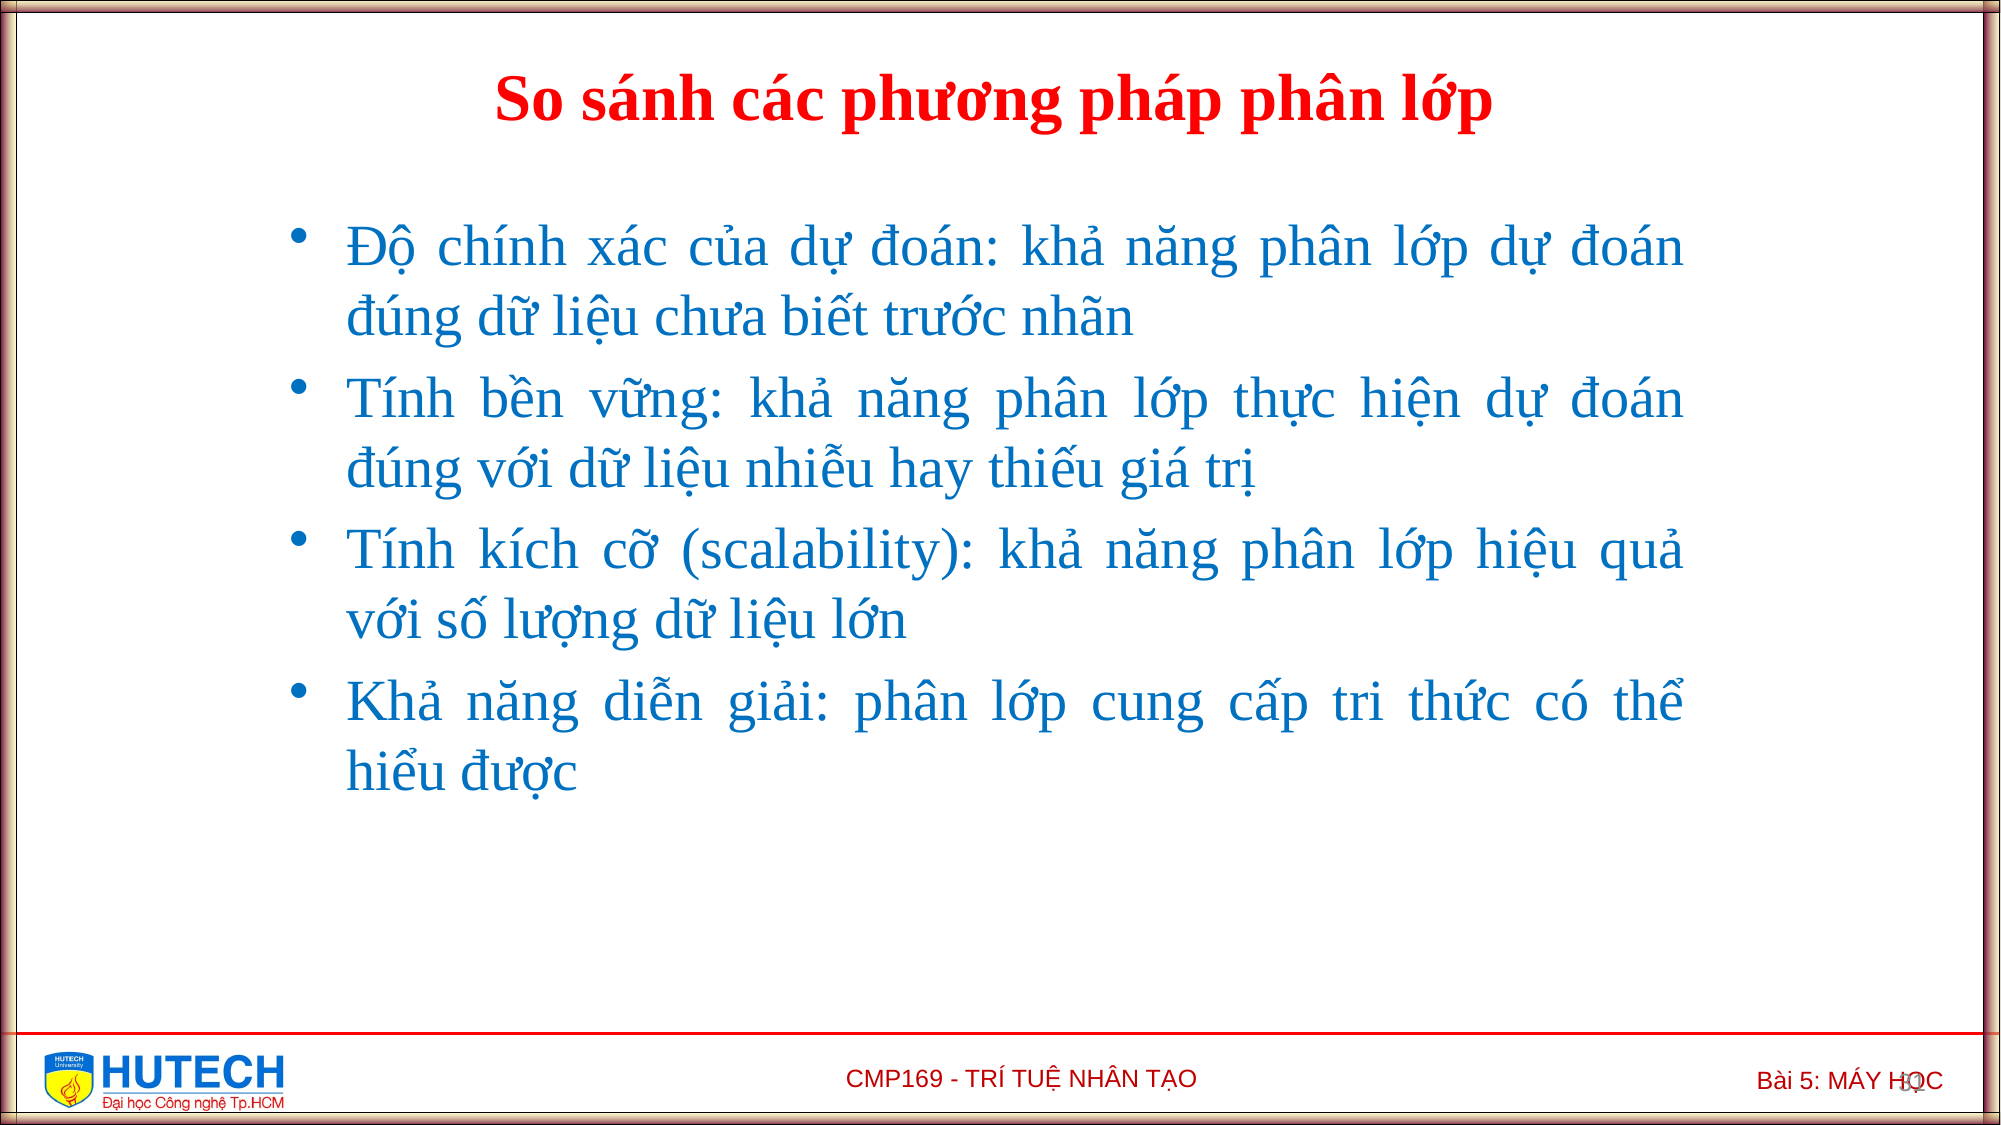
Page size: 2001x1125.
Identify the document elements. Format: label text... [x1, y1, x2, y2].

picture [41, 1048, 288, 1112]
text_box Độ chính xác của dự đoán: khả năng phân lớp dự đoán đúng dữ liệu chưa biết trước nhãn Tính bền vững: khả năng phân lớp thực hiện dự đoán đúng với dữ liệu nhiễu hay thiếu giá trị Tính kích cỡ (scalability): khả năng phân lớp hiệu quả với số lượng dữ liệu lớn Khả năng diễn giải: phân lớp cung cấp tri thức có thể hiểu được [274, 199, 1700, 725]
text_box So sánh các phương pháp phân lớp [244, 49, 1745, 138]
slide_number 31 [1364, 1051, 1942, 1112]
